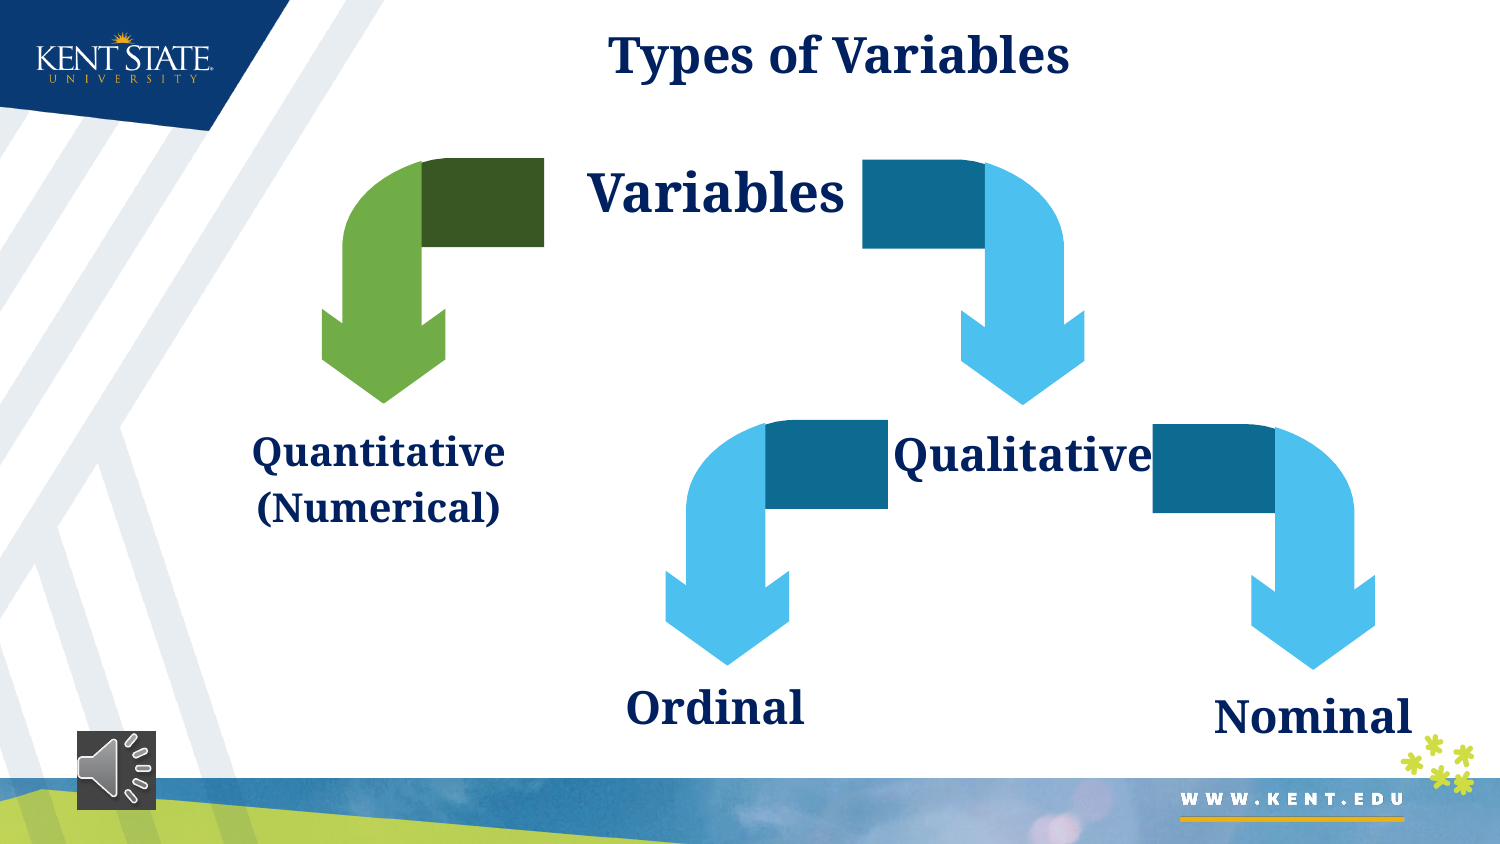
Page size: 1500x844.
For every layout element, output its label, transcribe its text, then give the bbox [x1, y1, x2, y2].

text_box Quantitative (Numerical) [137, 424, 620, 540]
picture [0, 0, 1500, 844]
text_box Variables [572, 145, 926, 244]
text_box Qualitative [781, 424, 1265, 540]
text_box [1141, 435, 1387, 659]
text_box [310, 169, 556, 392]
text_box Nominal [1198, 680, 1428, 750]
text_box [654, 431, 900, 654]
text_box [850, 171, 1097, 394]
text_box Ordinal [610, 671, 820, 741]
title Types of Variables [346, 8, 1333, 107]
